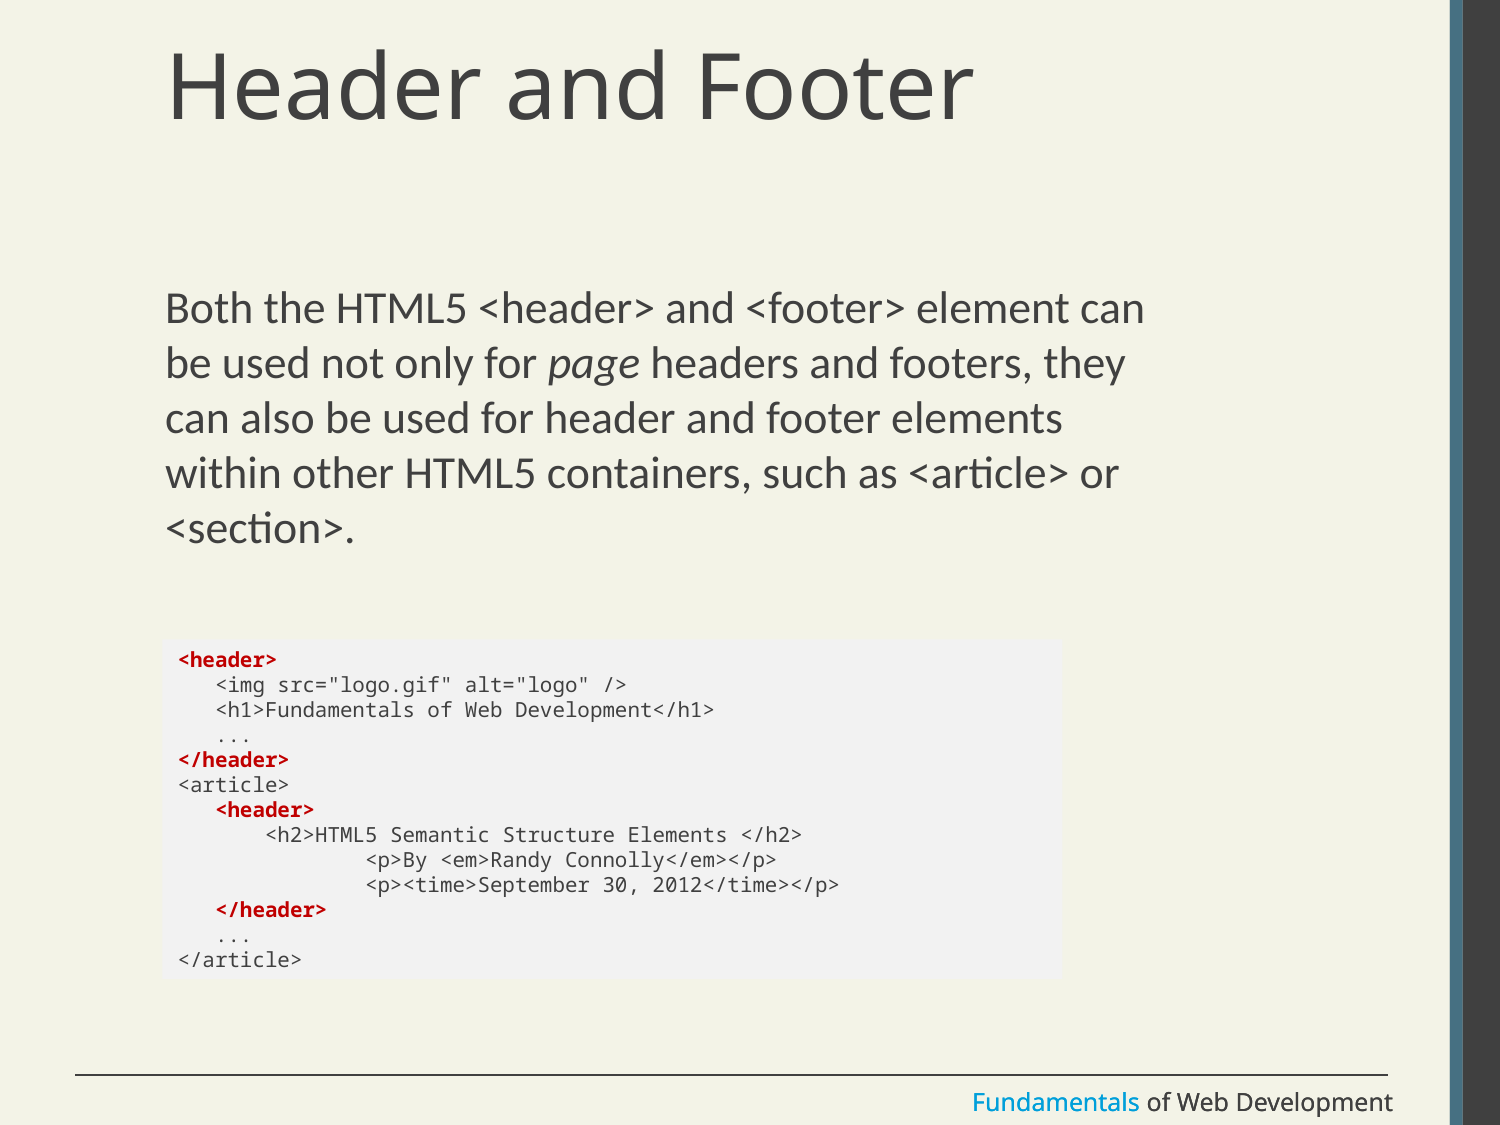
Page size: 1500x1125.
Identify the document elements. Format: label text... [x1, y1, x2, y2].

title Header and Footer [150, 20, 1425, 188]
text_box <header> <img src="logo.gif" alt="logo" /> <h1>Fundamentals of Web Development</h1> ... </header> <article> <header> <h2>HTML5 Semantic Structure Elements </h2> <p>By <em>Randy Connolly</em></p> <p><time>September 30, 2012</time></p> </header> ... </article> [162, 639, 1063, 979]
list Both the HTML5 <header> and <footer> element can be used not only for page headers and footers, they can also be used for header and footer elements within other HTML5 containers, such as <article> or <section>. [150, 270, 1200, 1013]
